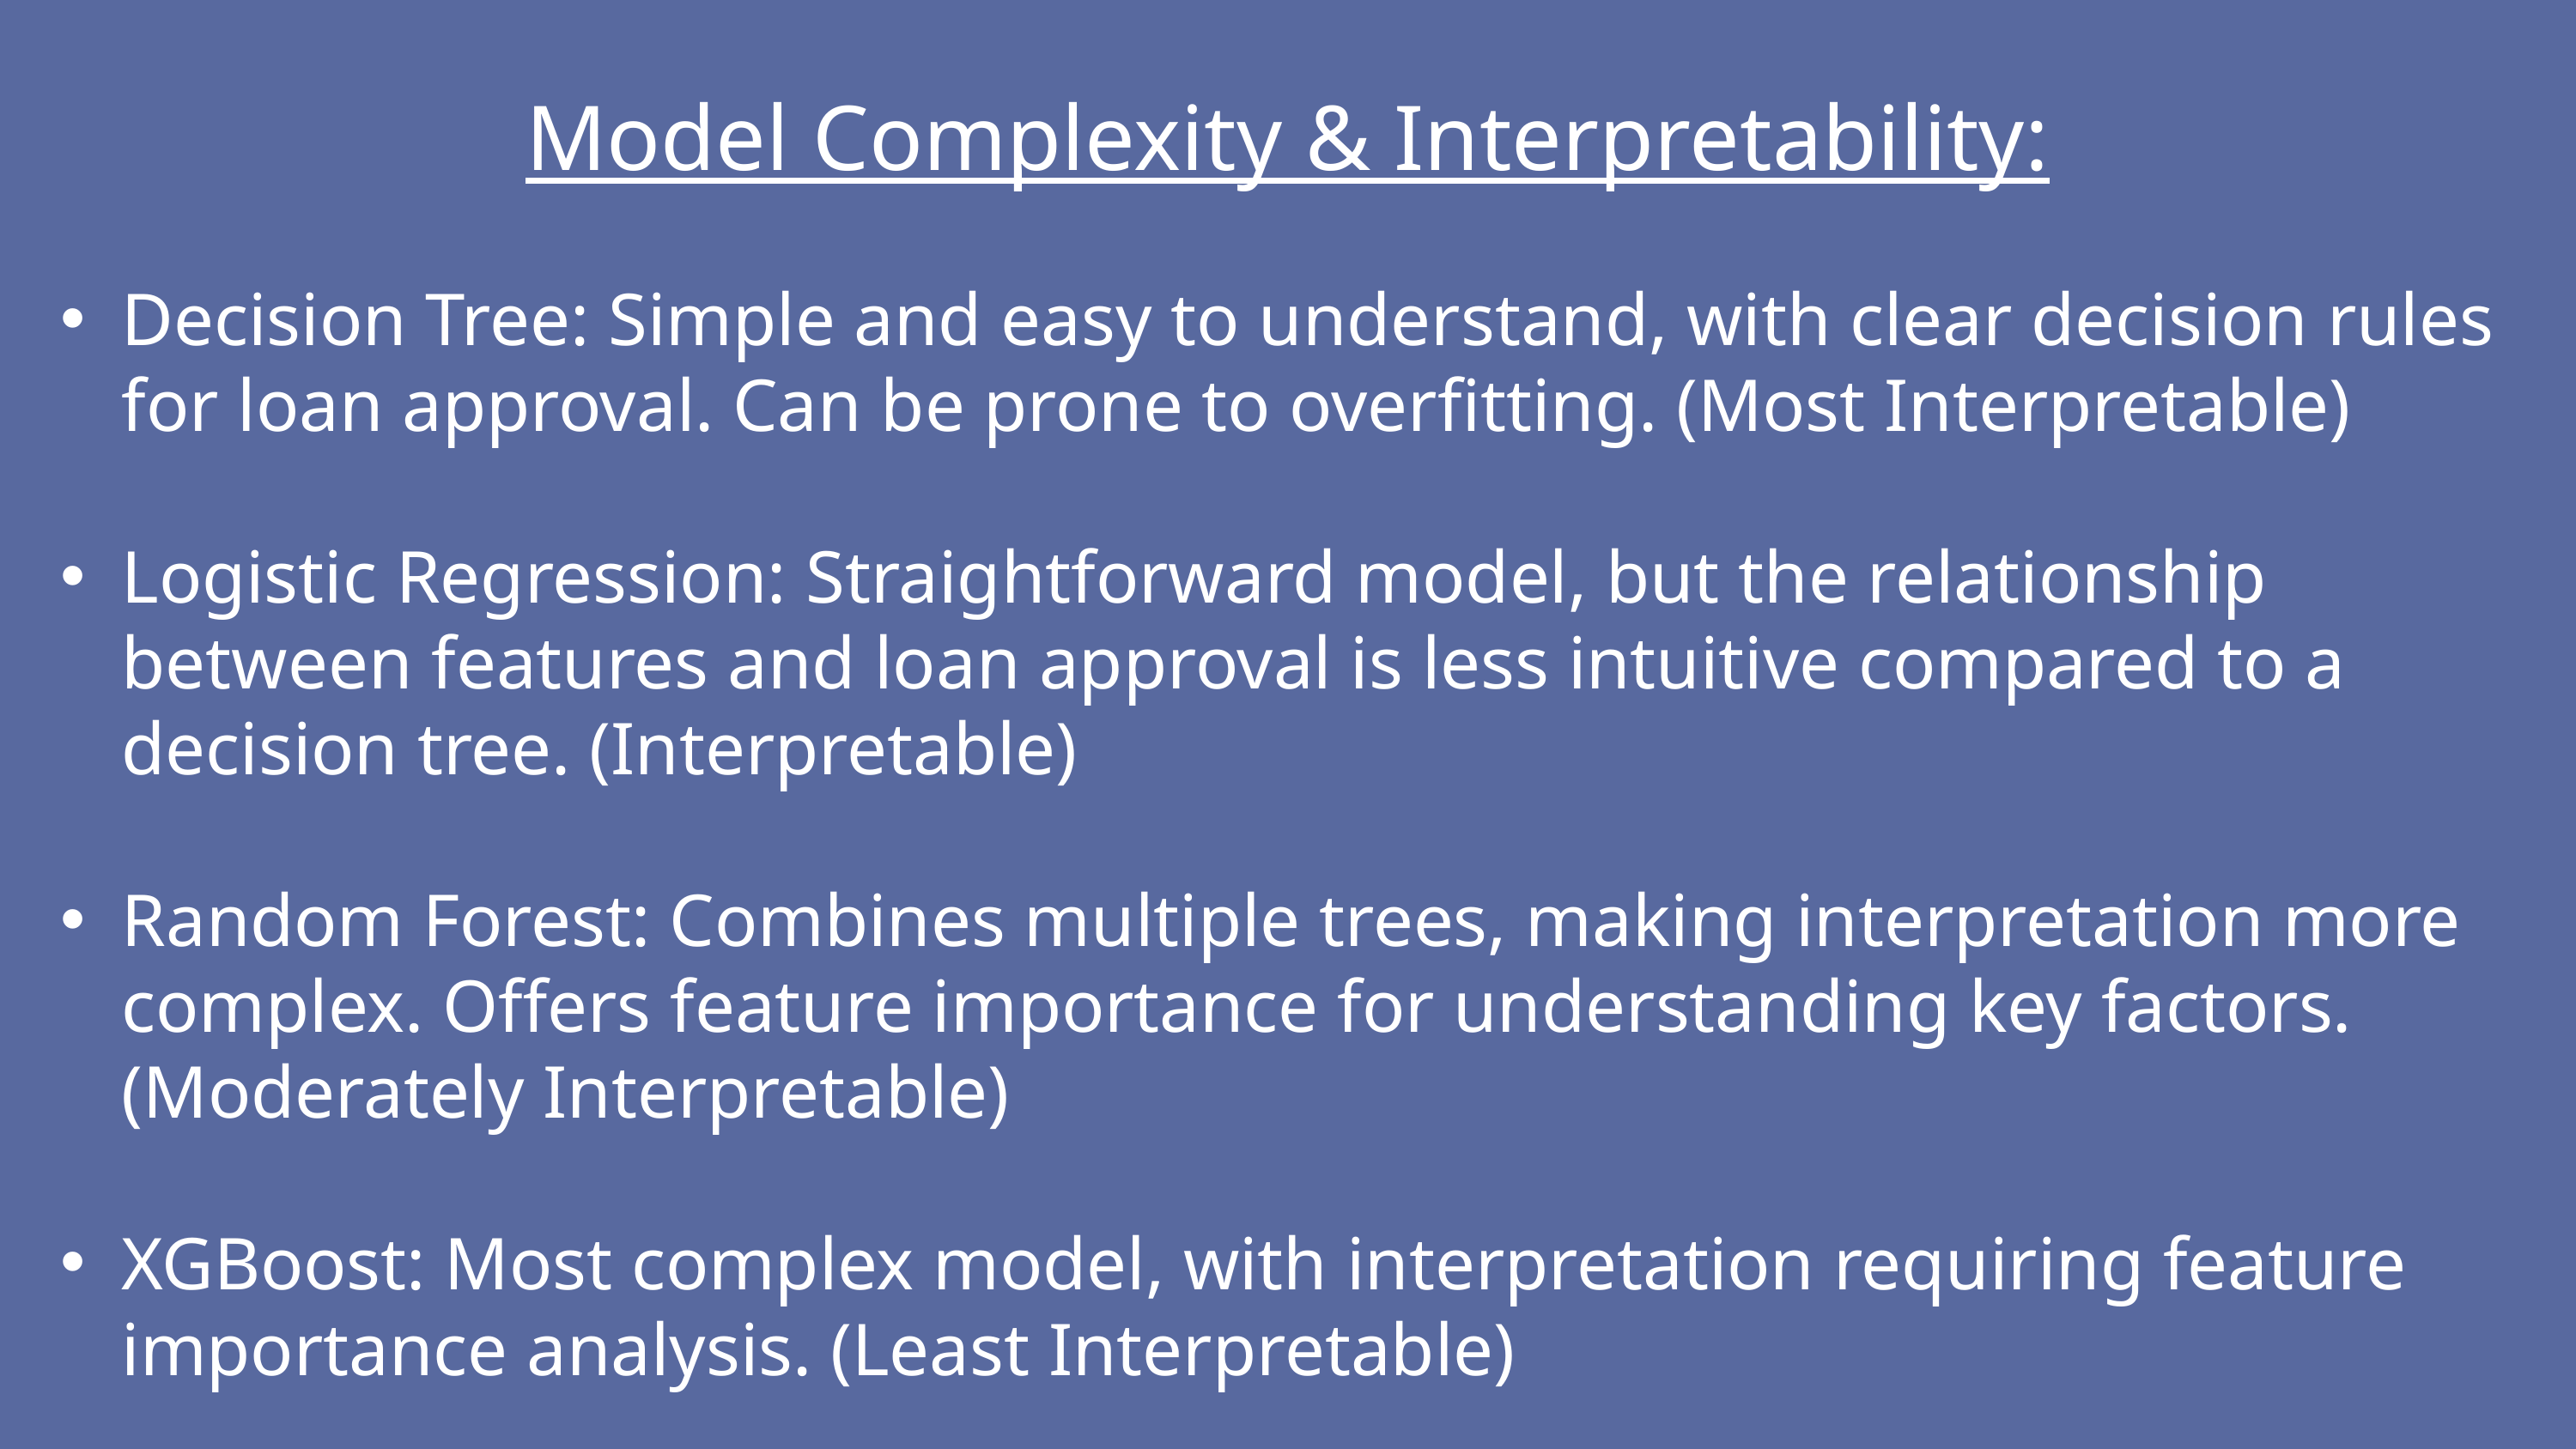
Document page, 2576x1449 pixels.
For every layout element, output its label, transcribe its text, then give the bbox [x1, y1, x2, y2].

text_box Model Complexity & Interpretability: Decision Tree: Simple and easy to understand, with clear decision rules for loan approval. Can be prone to overfitting. (Most Interpretable) Logistic Regression: Straightforward model, but the relationship between features and loan approval is less intuitive compared to a decision tree. (Interpretable) Random Forest: Combines multiple trees, making interpretation more complex. Offers feature importance for understanding key factors. (Moderately Interpretable) XGBoost: Most complex model, with interpretation requiring feature importance analysis. (Least Interpretable) [0, 81, 2576, 1391]
